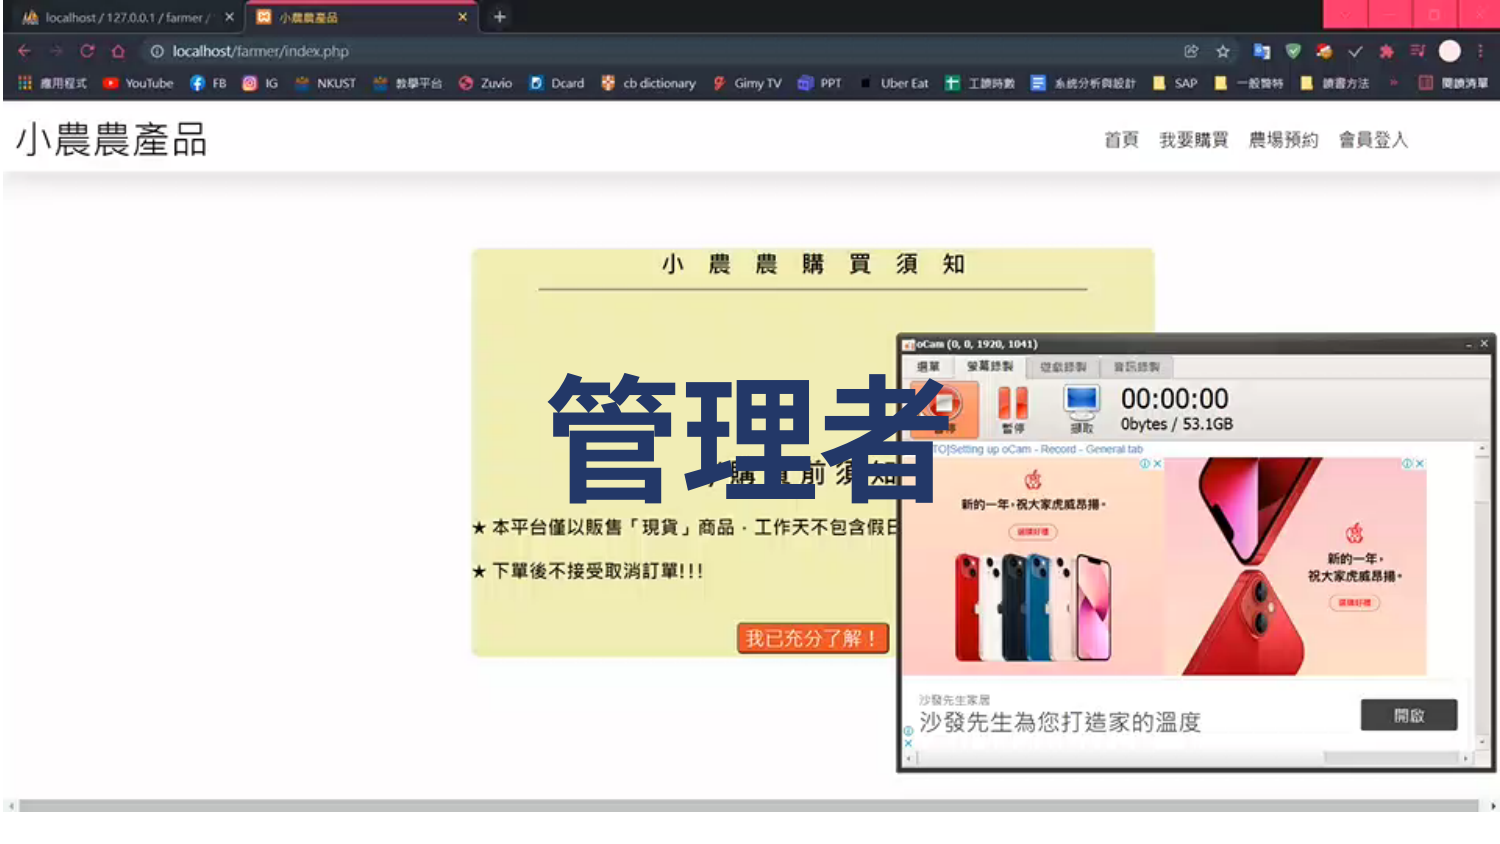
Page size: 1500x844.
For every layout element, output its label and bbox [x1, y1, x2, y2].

text_box [2, 0, 1500, 813]
